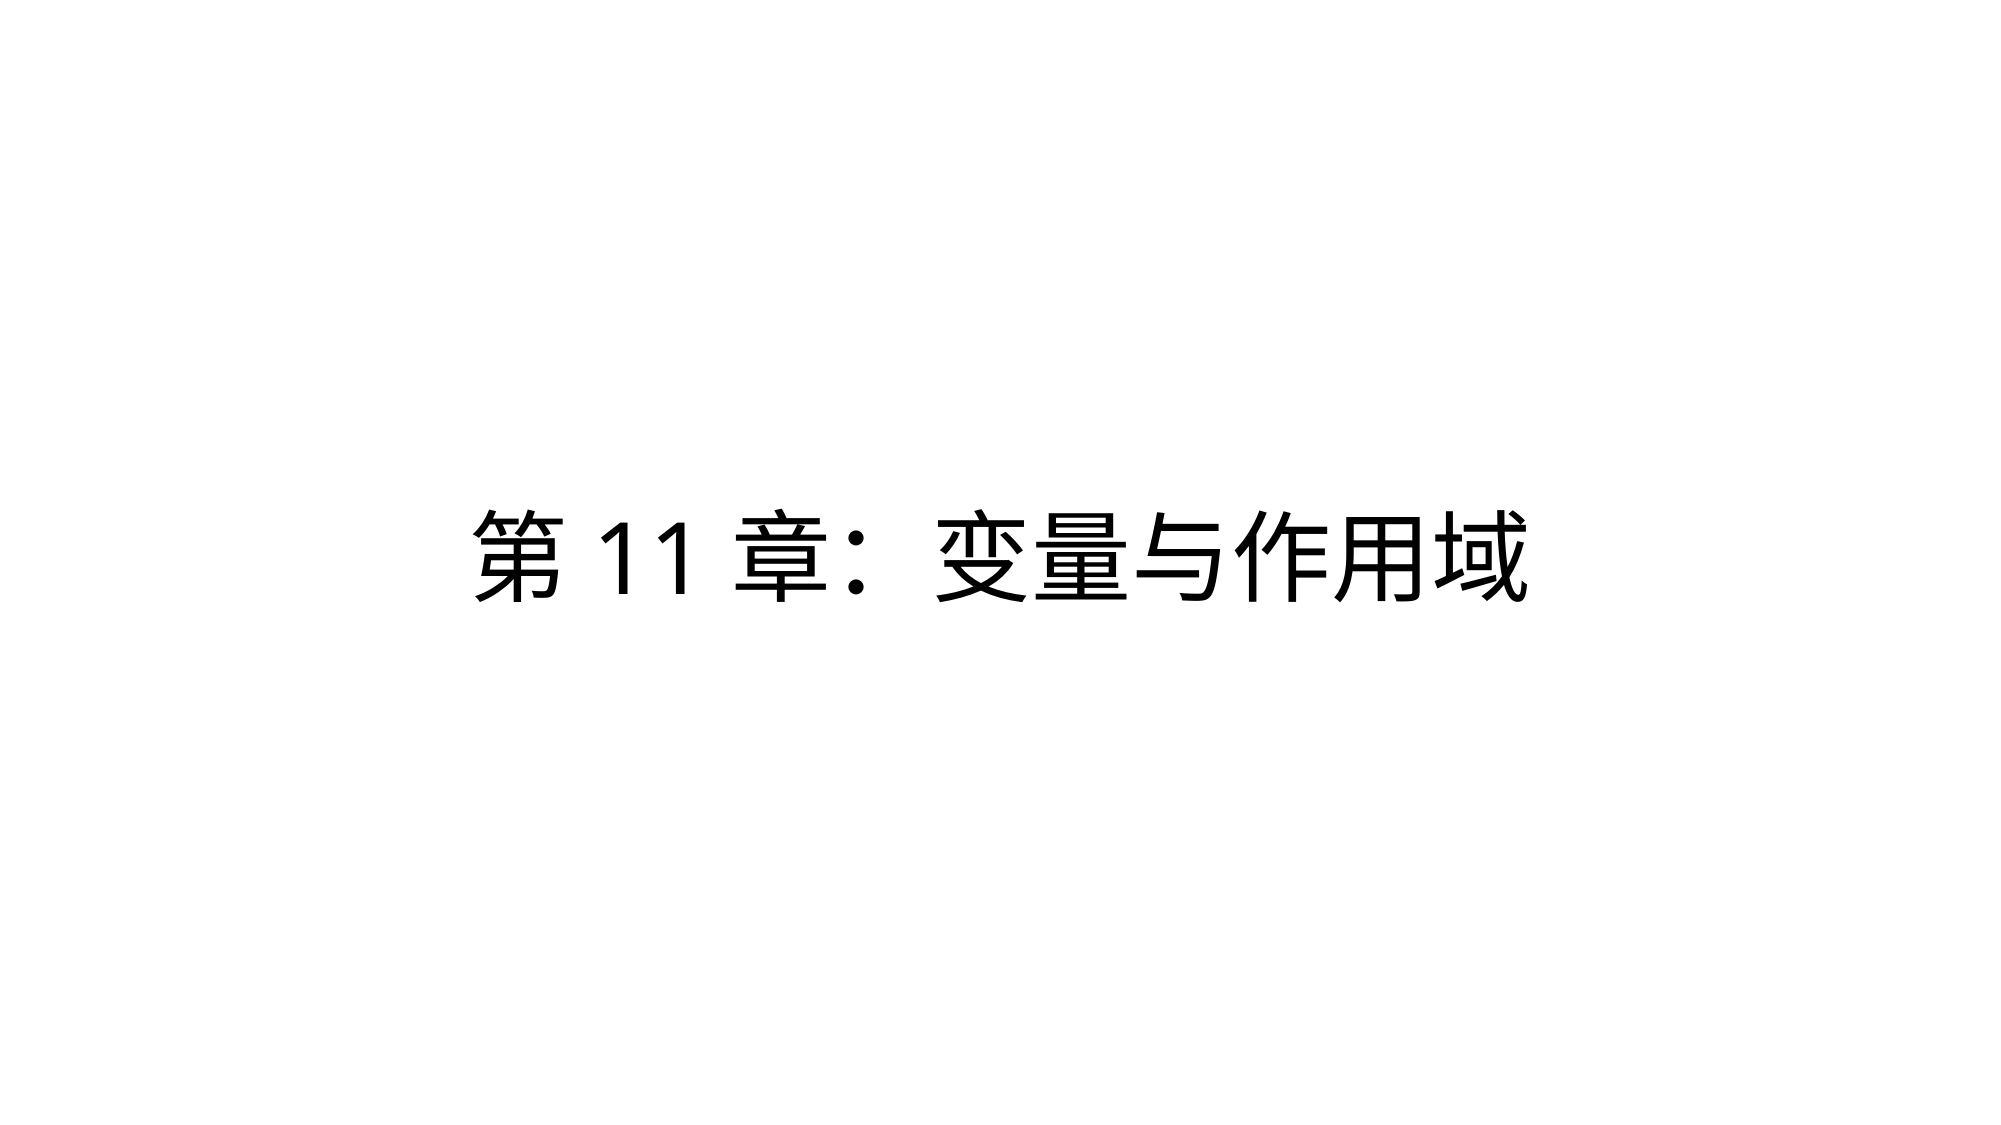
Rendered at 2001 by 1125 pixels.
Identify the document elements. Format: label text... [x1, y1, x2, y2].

title 第11章：变量与作用域 [137, 453, 1863, 672]
